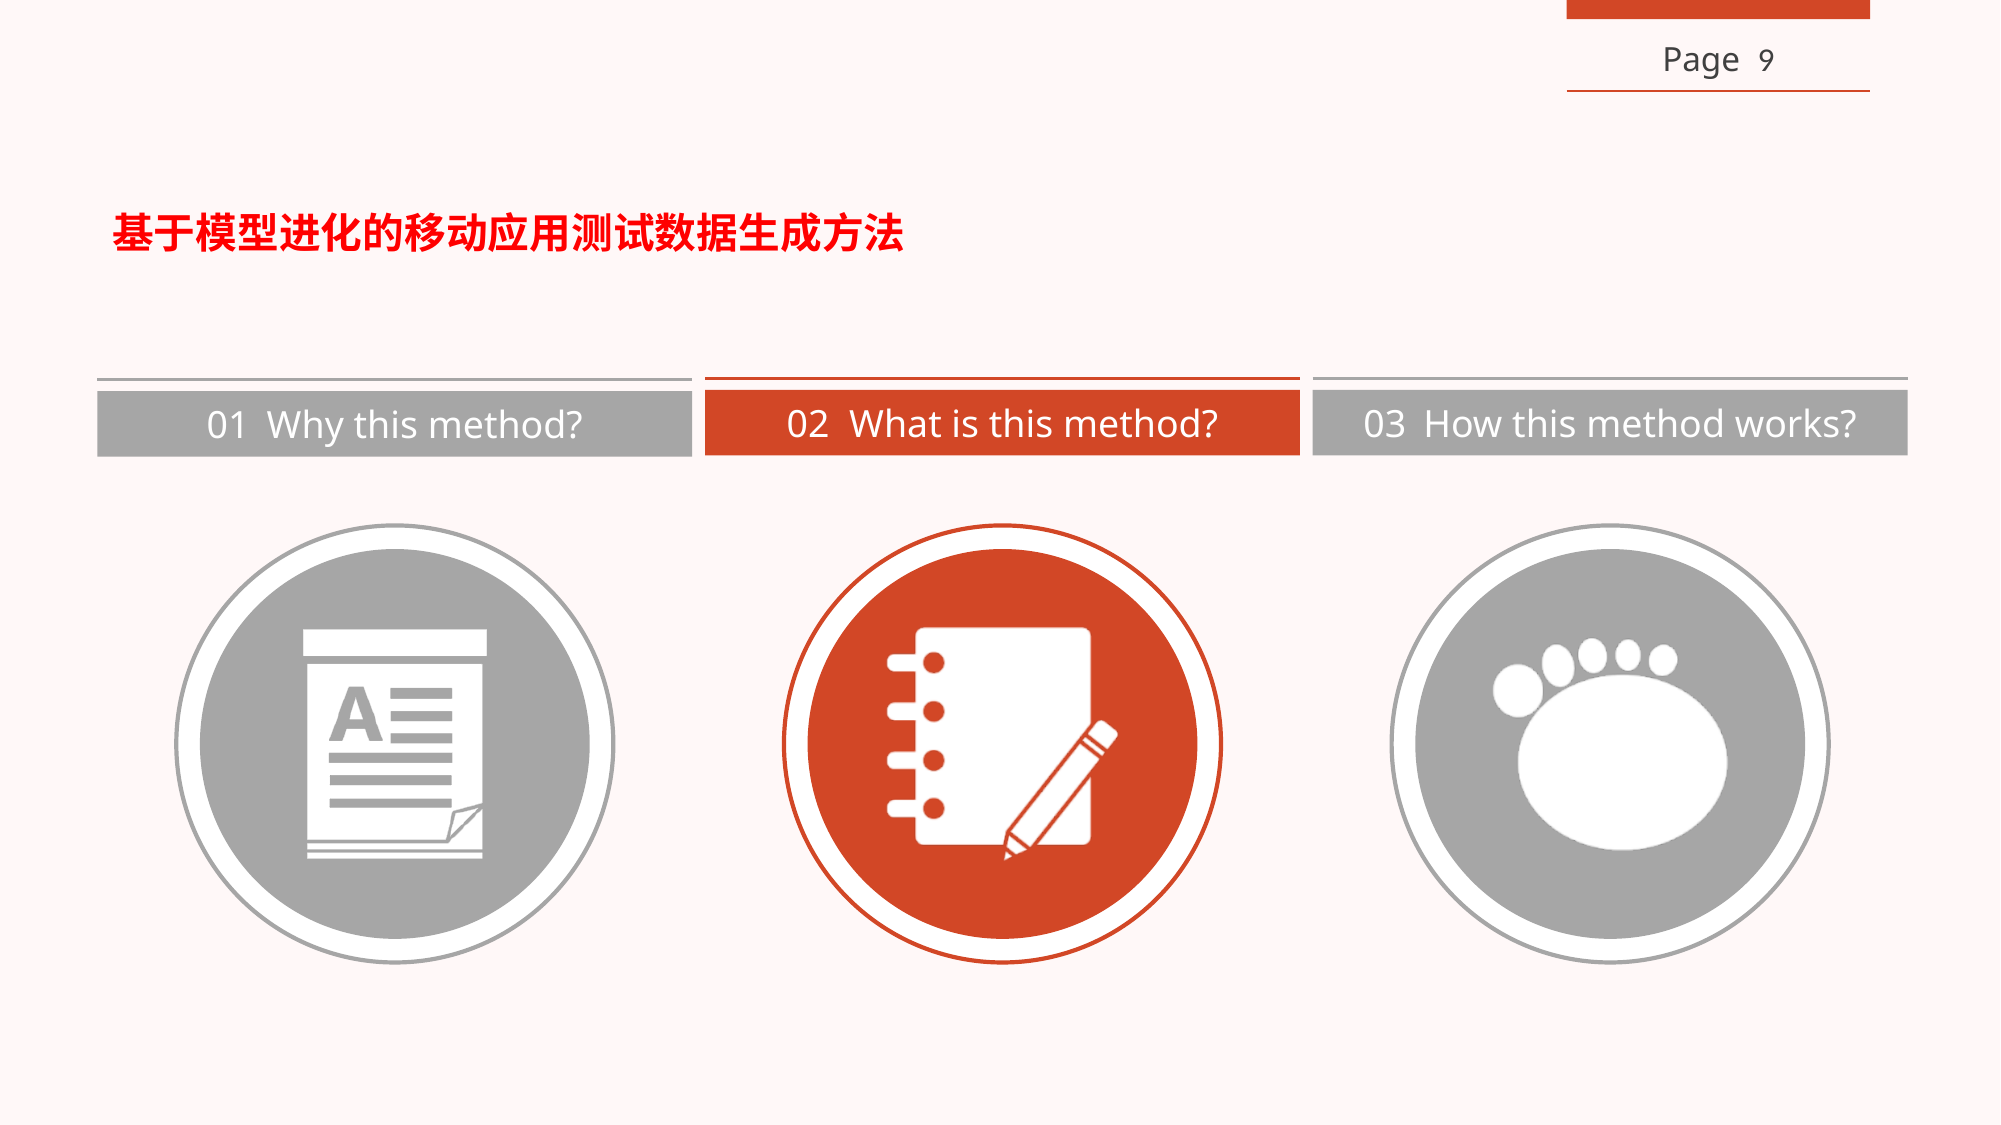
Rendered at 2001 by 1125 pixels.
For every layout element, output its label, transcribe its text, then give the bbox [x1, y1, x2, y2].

text_box 基于模型进化的移动应用测试数据生成方法 [97, 184, 1729, 265]
picture [884, 625, 1121, 863]
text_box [176, 525, 614, 963]
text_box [1391, 525, 1829, 963]
text_box 02 What is this method? [703, 388, 1302, 458]
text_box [783, 525, 1222, 963]
picture [276, 625, 514, 863]
picture [1491, 625, 1729, 863]
text_box 01 Why this method? [95, 389, 694, 459]
text_box 03 How this method works? [1311, 388, 1910, 458]
